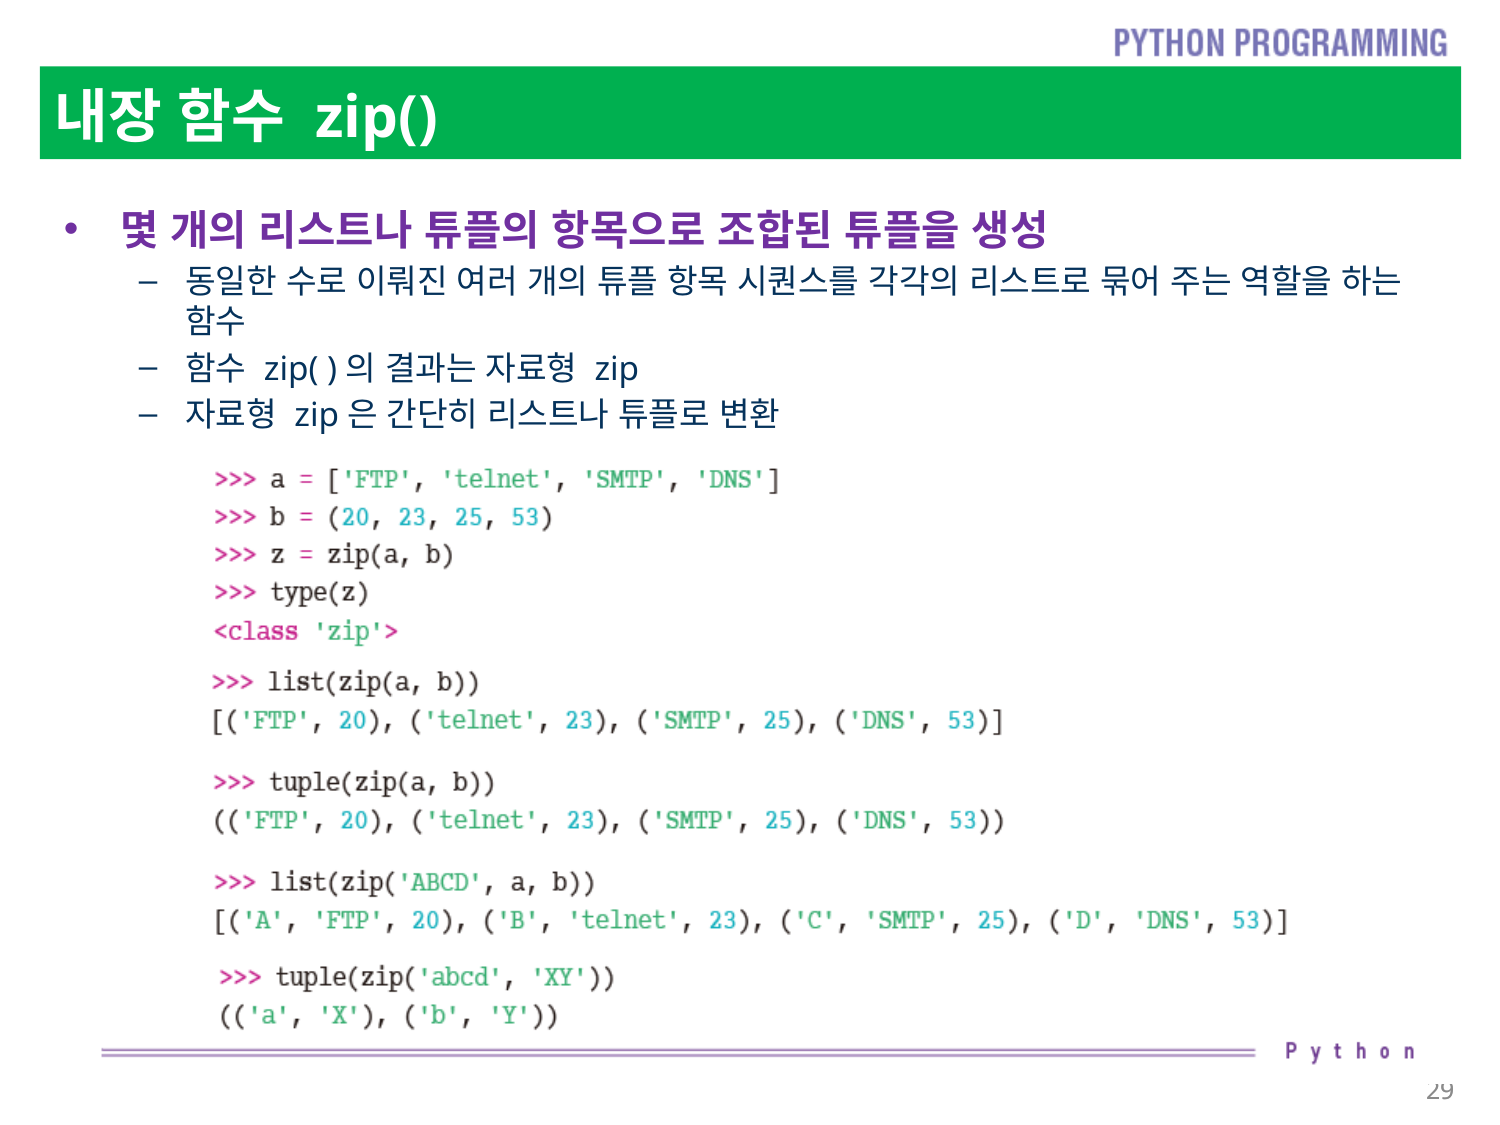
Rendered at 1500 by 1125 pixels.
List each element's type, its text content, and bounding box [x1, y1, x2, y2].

picture [18, 1020, 1483, 1084]
picture [200, 447, 801, 651]
list 몇 개의 리스트나 튜플의 항목으로 조합된 튜플을 생성 동일한 수로 이뤄진 여러 개의 튜플 항목 시퀀스를 각각의 리스트로 묶어 주는 역할을 하는 함수 함수 zip( )의 결과는 자료형 zip 자료형 zip은 간단히 리스트나 튜플로 변환 [48, 195, 1461, 1041]
picture [194, 659, 1011, 751]
picture [1106, 13, 1462, 66]
title 내장 함수 zip() [39, 76, 1444, 152]
picture [200, 951, 626, 1038]
picture [194, 761, 1011, 846]
picture [198, 853, 1300, 947]
slide_number 29 [1119, 1071, 1470, 1112]
